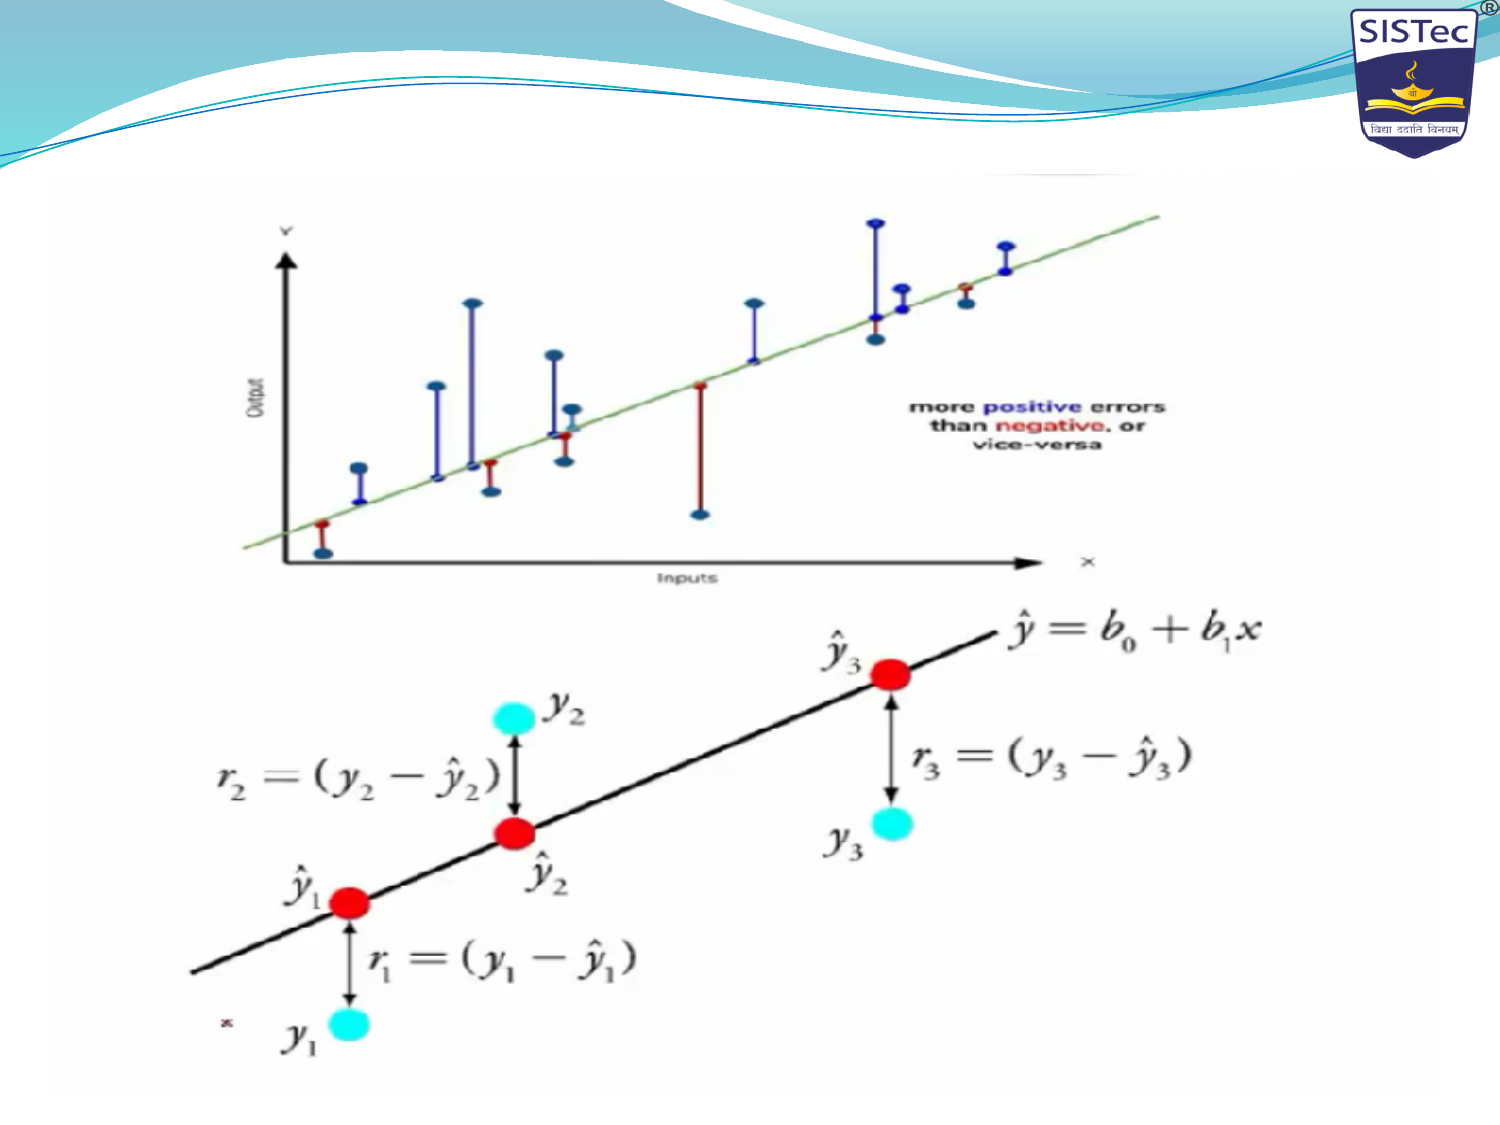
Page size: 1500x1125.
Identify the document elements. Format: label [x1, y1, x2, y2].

picture [1349, 0, 1500, 159]
picture [49, 174, 1438, 1099]
